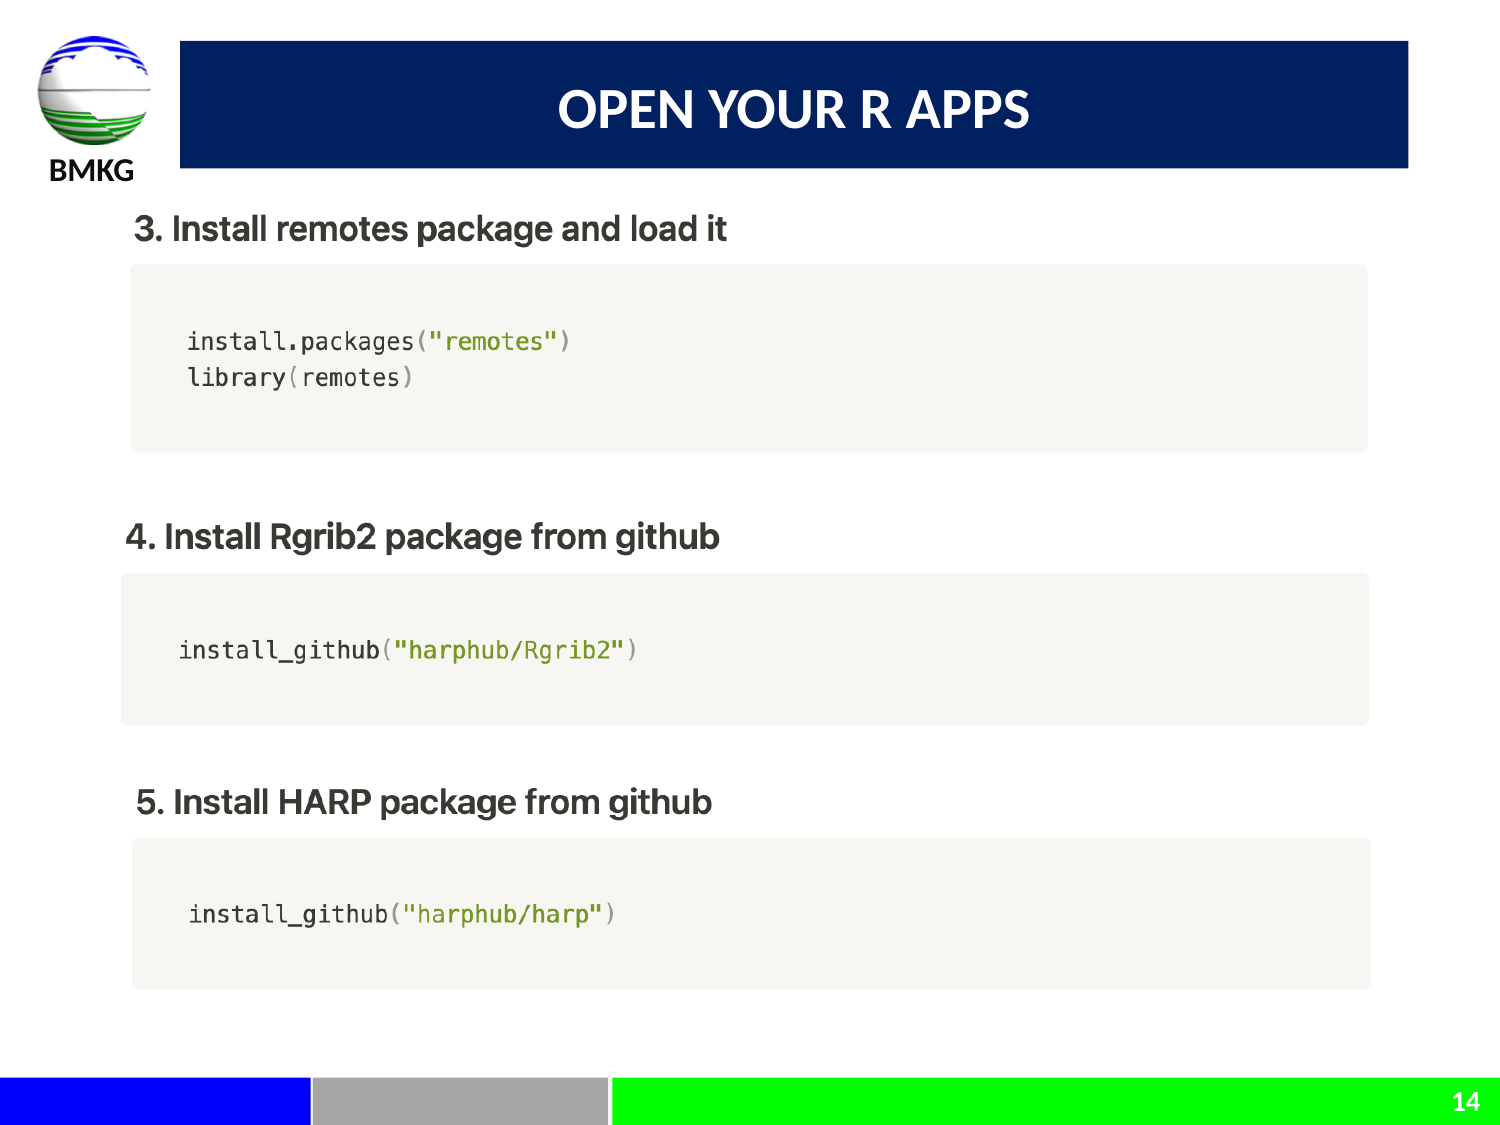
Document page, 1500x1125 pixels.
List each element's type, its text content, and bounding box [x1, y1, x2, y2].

picture [112, 207, 1388, 481]
picture [37, 36, 151, 145]
picture [112, 513, 1388, 750]
title open your r apps [180, 40, 1409, 169]
picture [112, 782, 1388, 1008]
